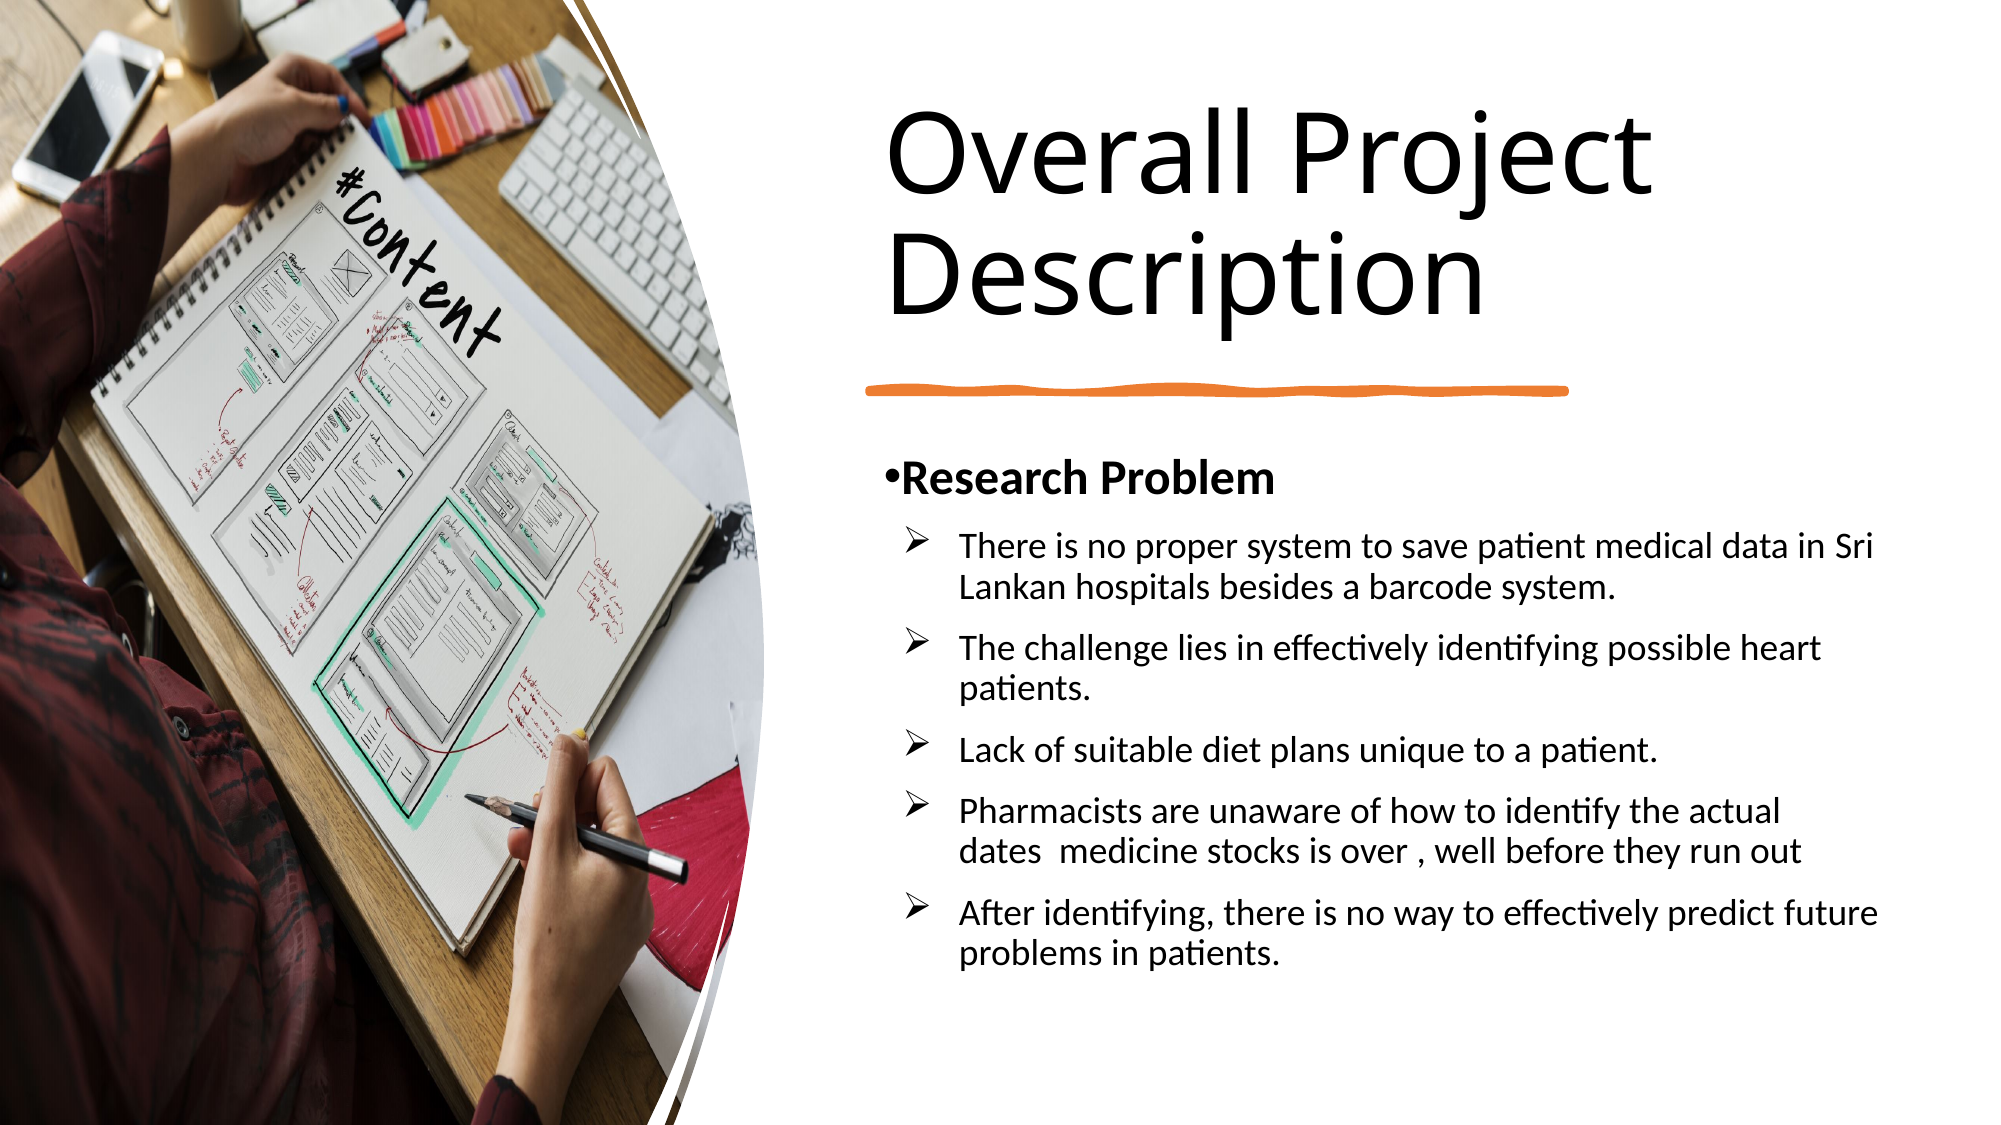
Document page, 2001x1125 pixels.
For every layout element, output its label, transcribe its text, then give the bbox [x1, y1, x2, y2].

text_box [764, 0, 2000, 1125]
title Overall Project Description [869, 53, 1895, 347]
picture [0, 0, 764, 1125]
subtitle Research Problem There is no proper system to save patient medical data in Sri Lankan hospitals besides a barcode system. The challenge lies in effectively identifying possible heart patients. Lack of suitable diet plans unique to a patient. Pharmacists are unaware of how to identify the actual dates medicine stocks is over , well before they run out After identifying, there is no way to effectively predict future problems in patients. [869, 443, 1895, 1016]
text_box [867, 385, 1567, 396]
